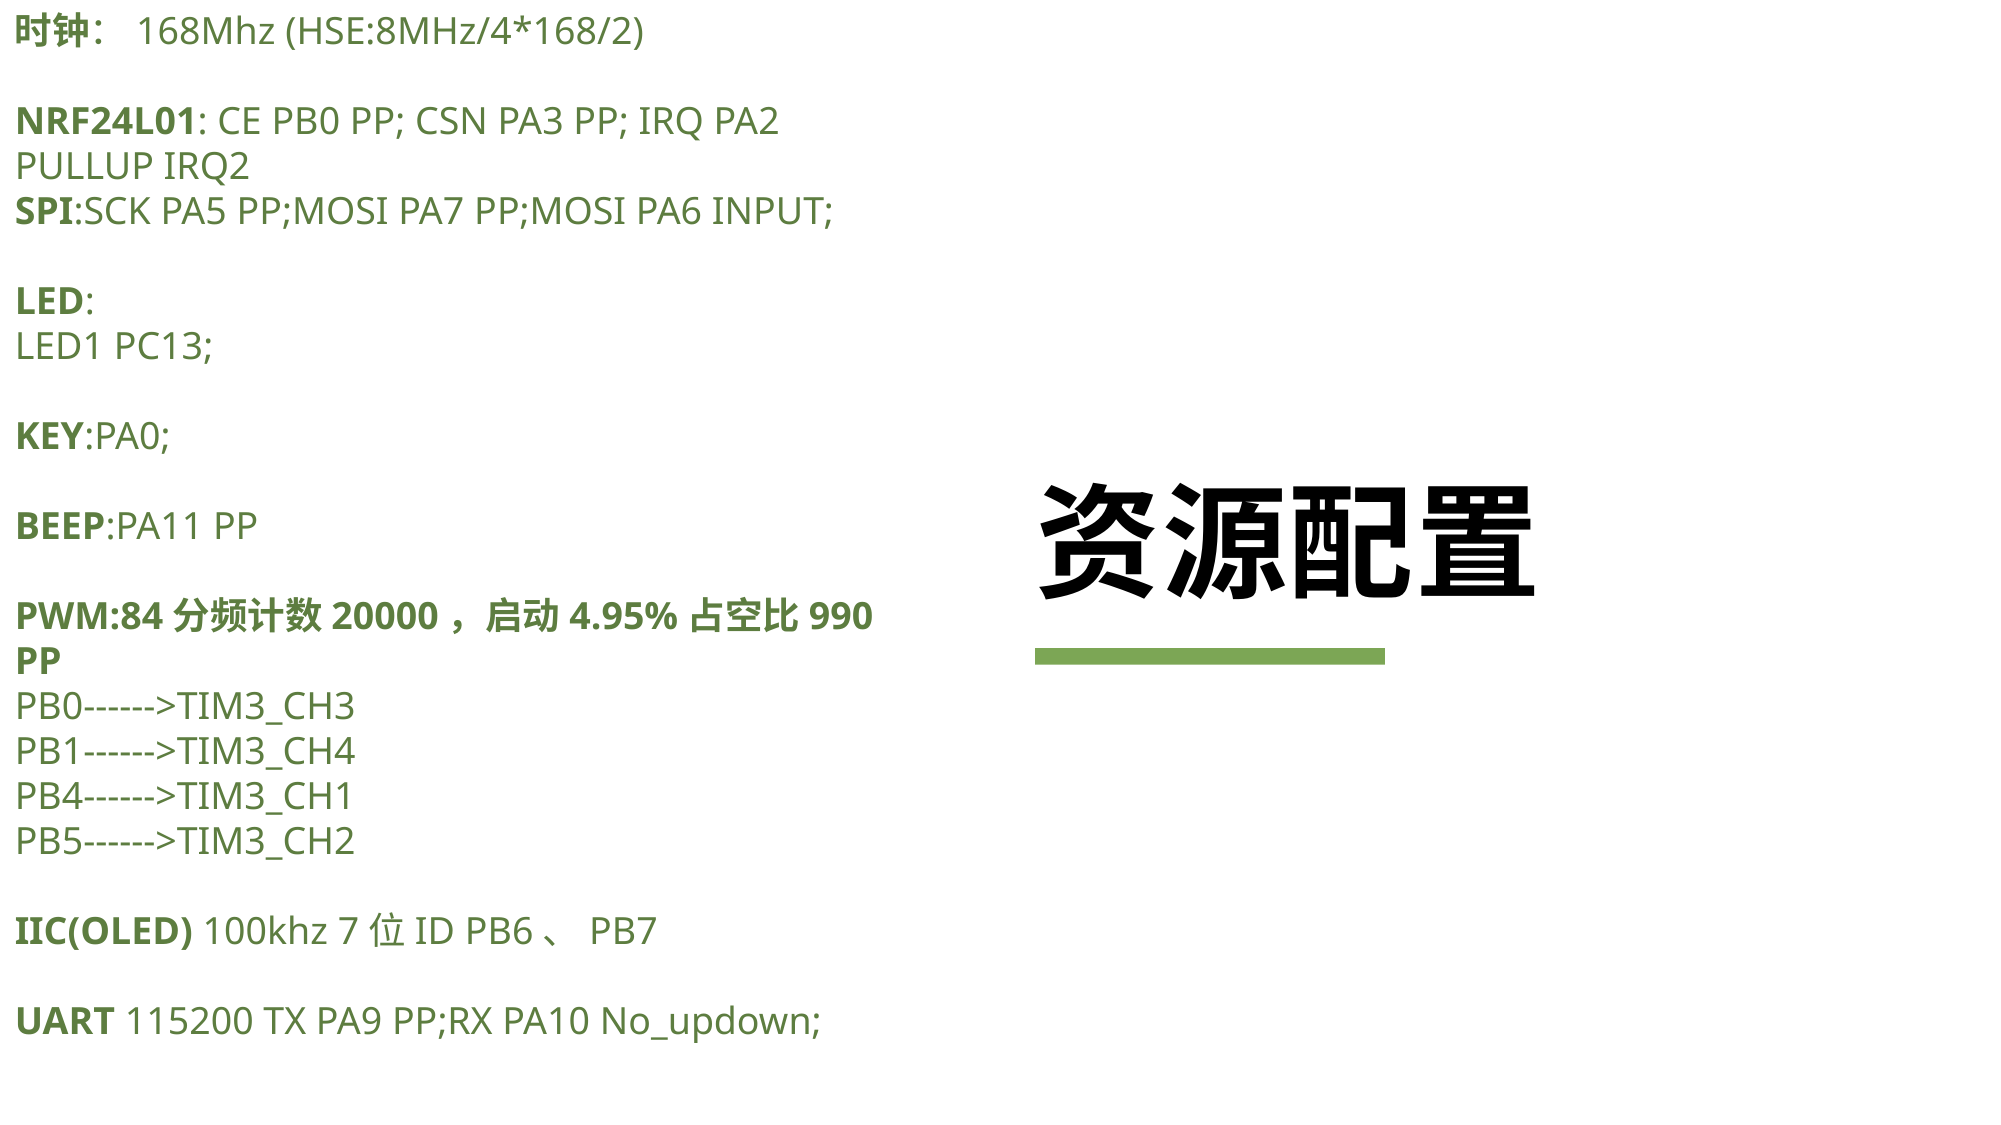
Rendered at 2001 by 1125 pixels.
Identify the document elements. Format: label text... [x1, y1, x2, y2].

title 资源配置 [1035, 72, 1934, 613]
text_box 时钟：168Mhz (HSE:8MHz/4*168/2) NRF24L01: CE PB0 PP; CSN PA3 PP; IRQ PA2 PULLUP IRQ2 SPI:SCK PA5 PP;MOSI PA7 PP;MOSI PA6 INPUT; LED: LED1 PC13; KEY:PA0; BEEP:PA11 PP PWM:84分频计数20000，启动4.95%占空比990 PP PB0------>TIM3_CH3 PB1------>TIM3_CH4 PB4------>TIM3_CH1 PB5------>TIM3_CH2 IIC(OLED) 100khz 7位ID PB6、PB7 UART 115200 TX PA9 PP;RX PA10 No_updown; [0, 0, 899, 1095]
